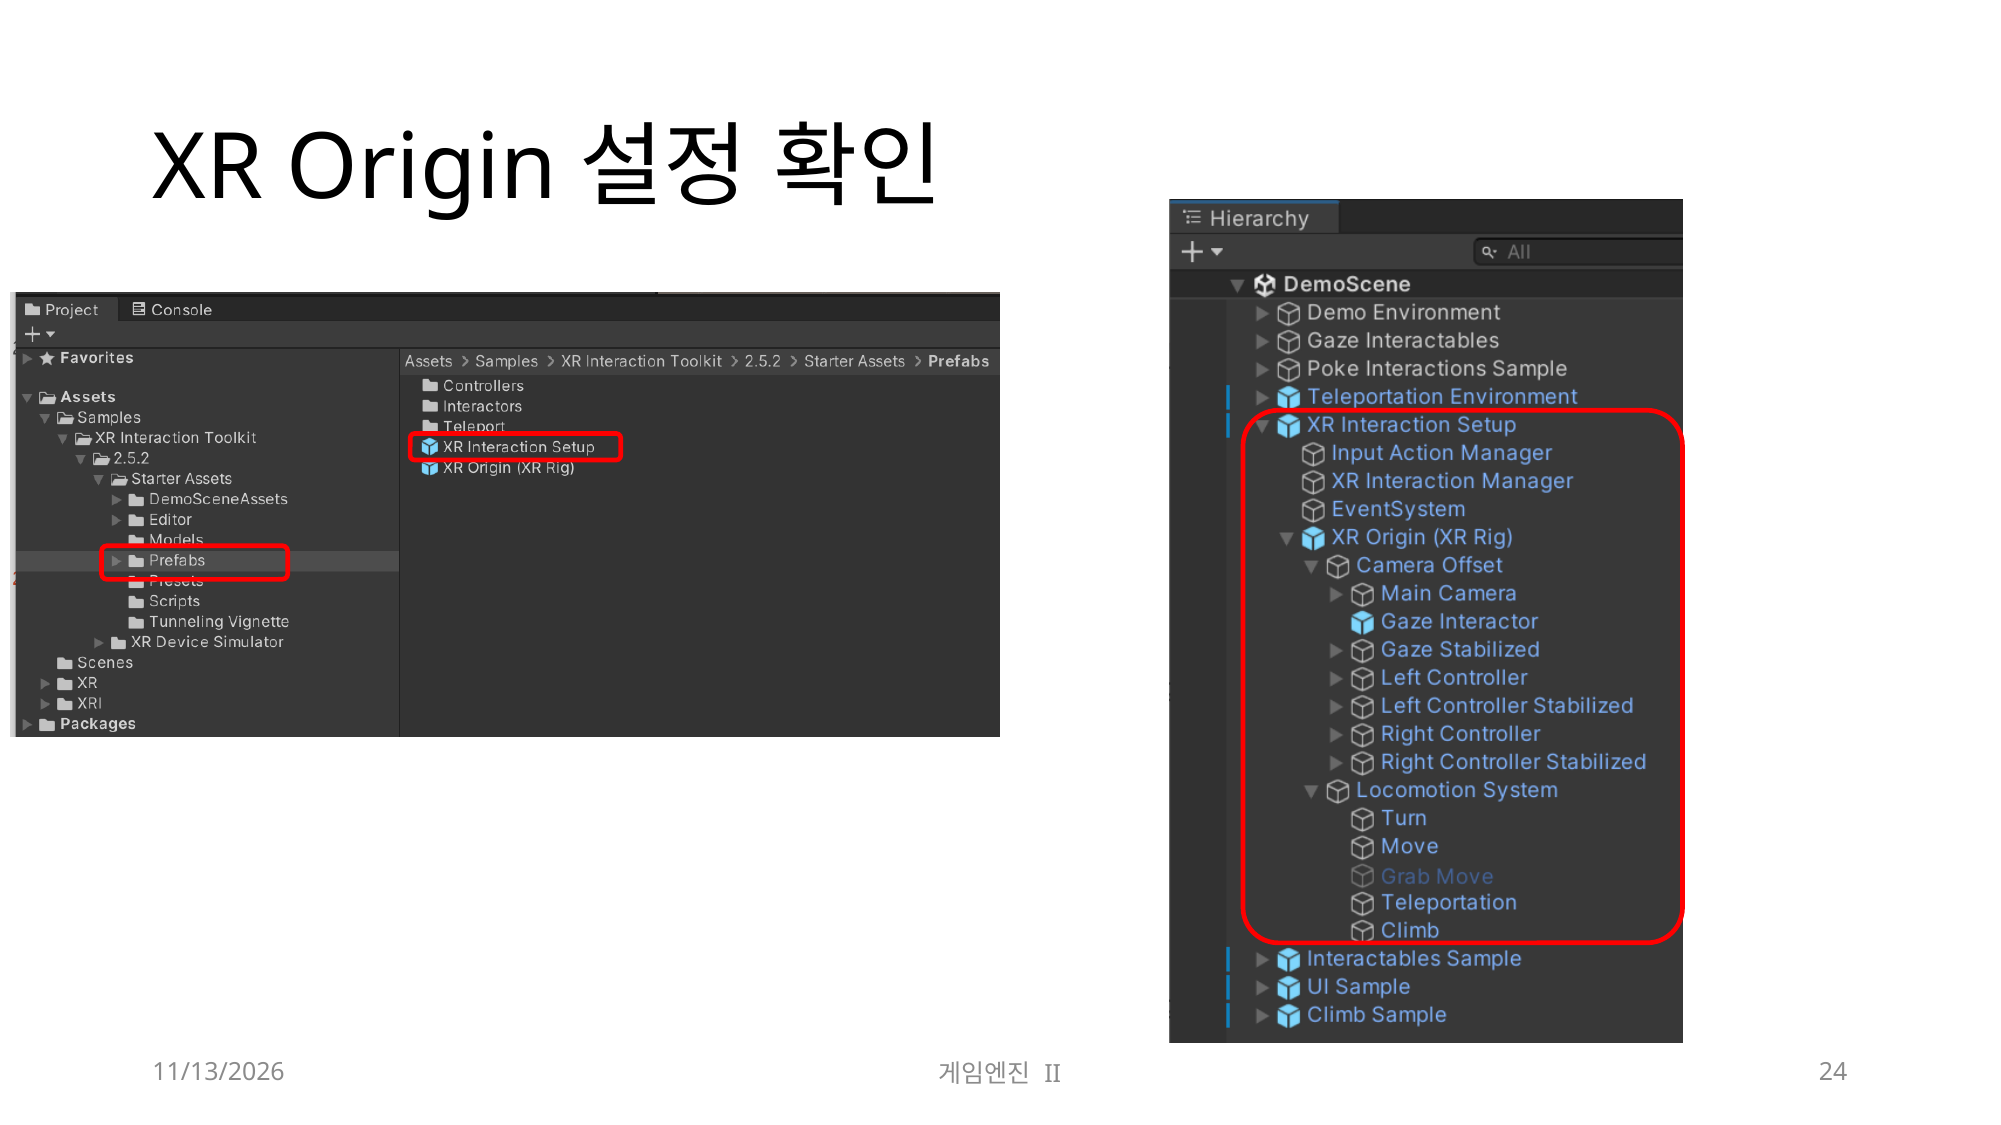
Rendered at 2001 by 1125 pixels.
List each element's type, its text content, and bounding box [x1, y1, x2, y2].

slide_number 24 [1412, 1042, 1863, 1103]
picture [10, 292, 1000, 737]
picture [1169, 199, 1683, 1043]
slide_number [137, 1042, 588, 1103]
footer 게임엔진 II [662, 1042, 1338, 1103]
title XR Origin설정 확인 [137, 59, 1863, 278]
